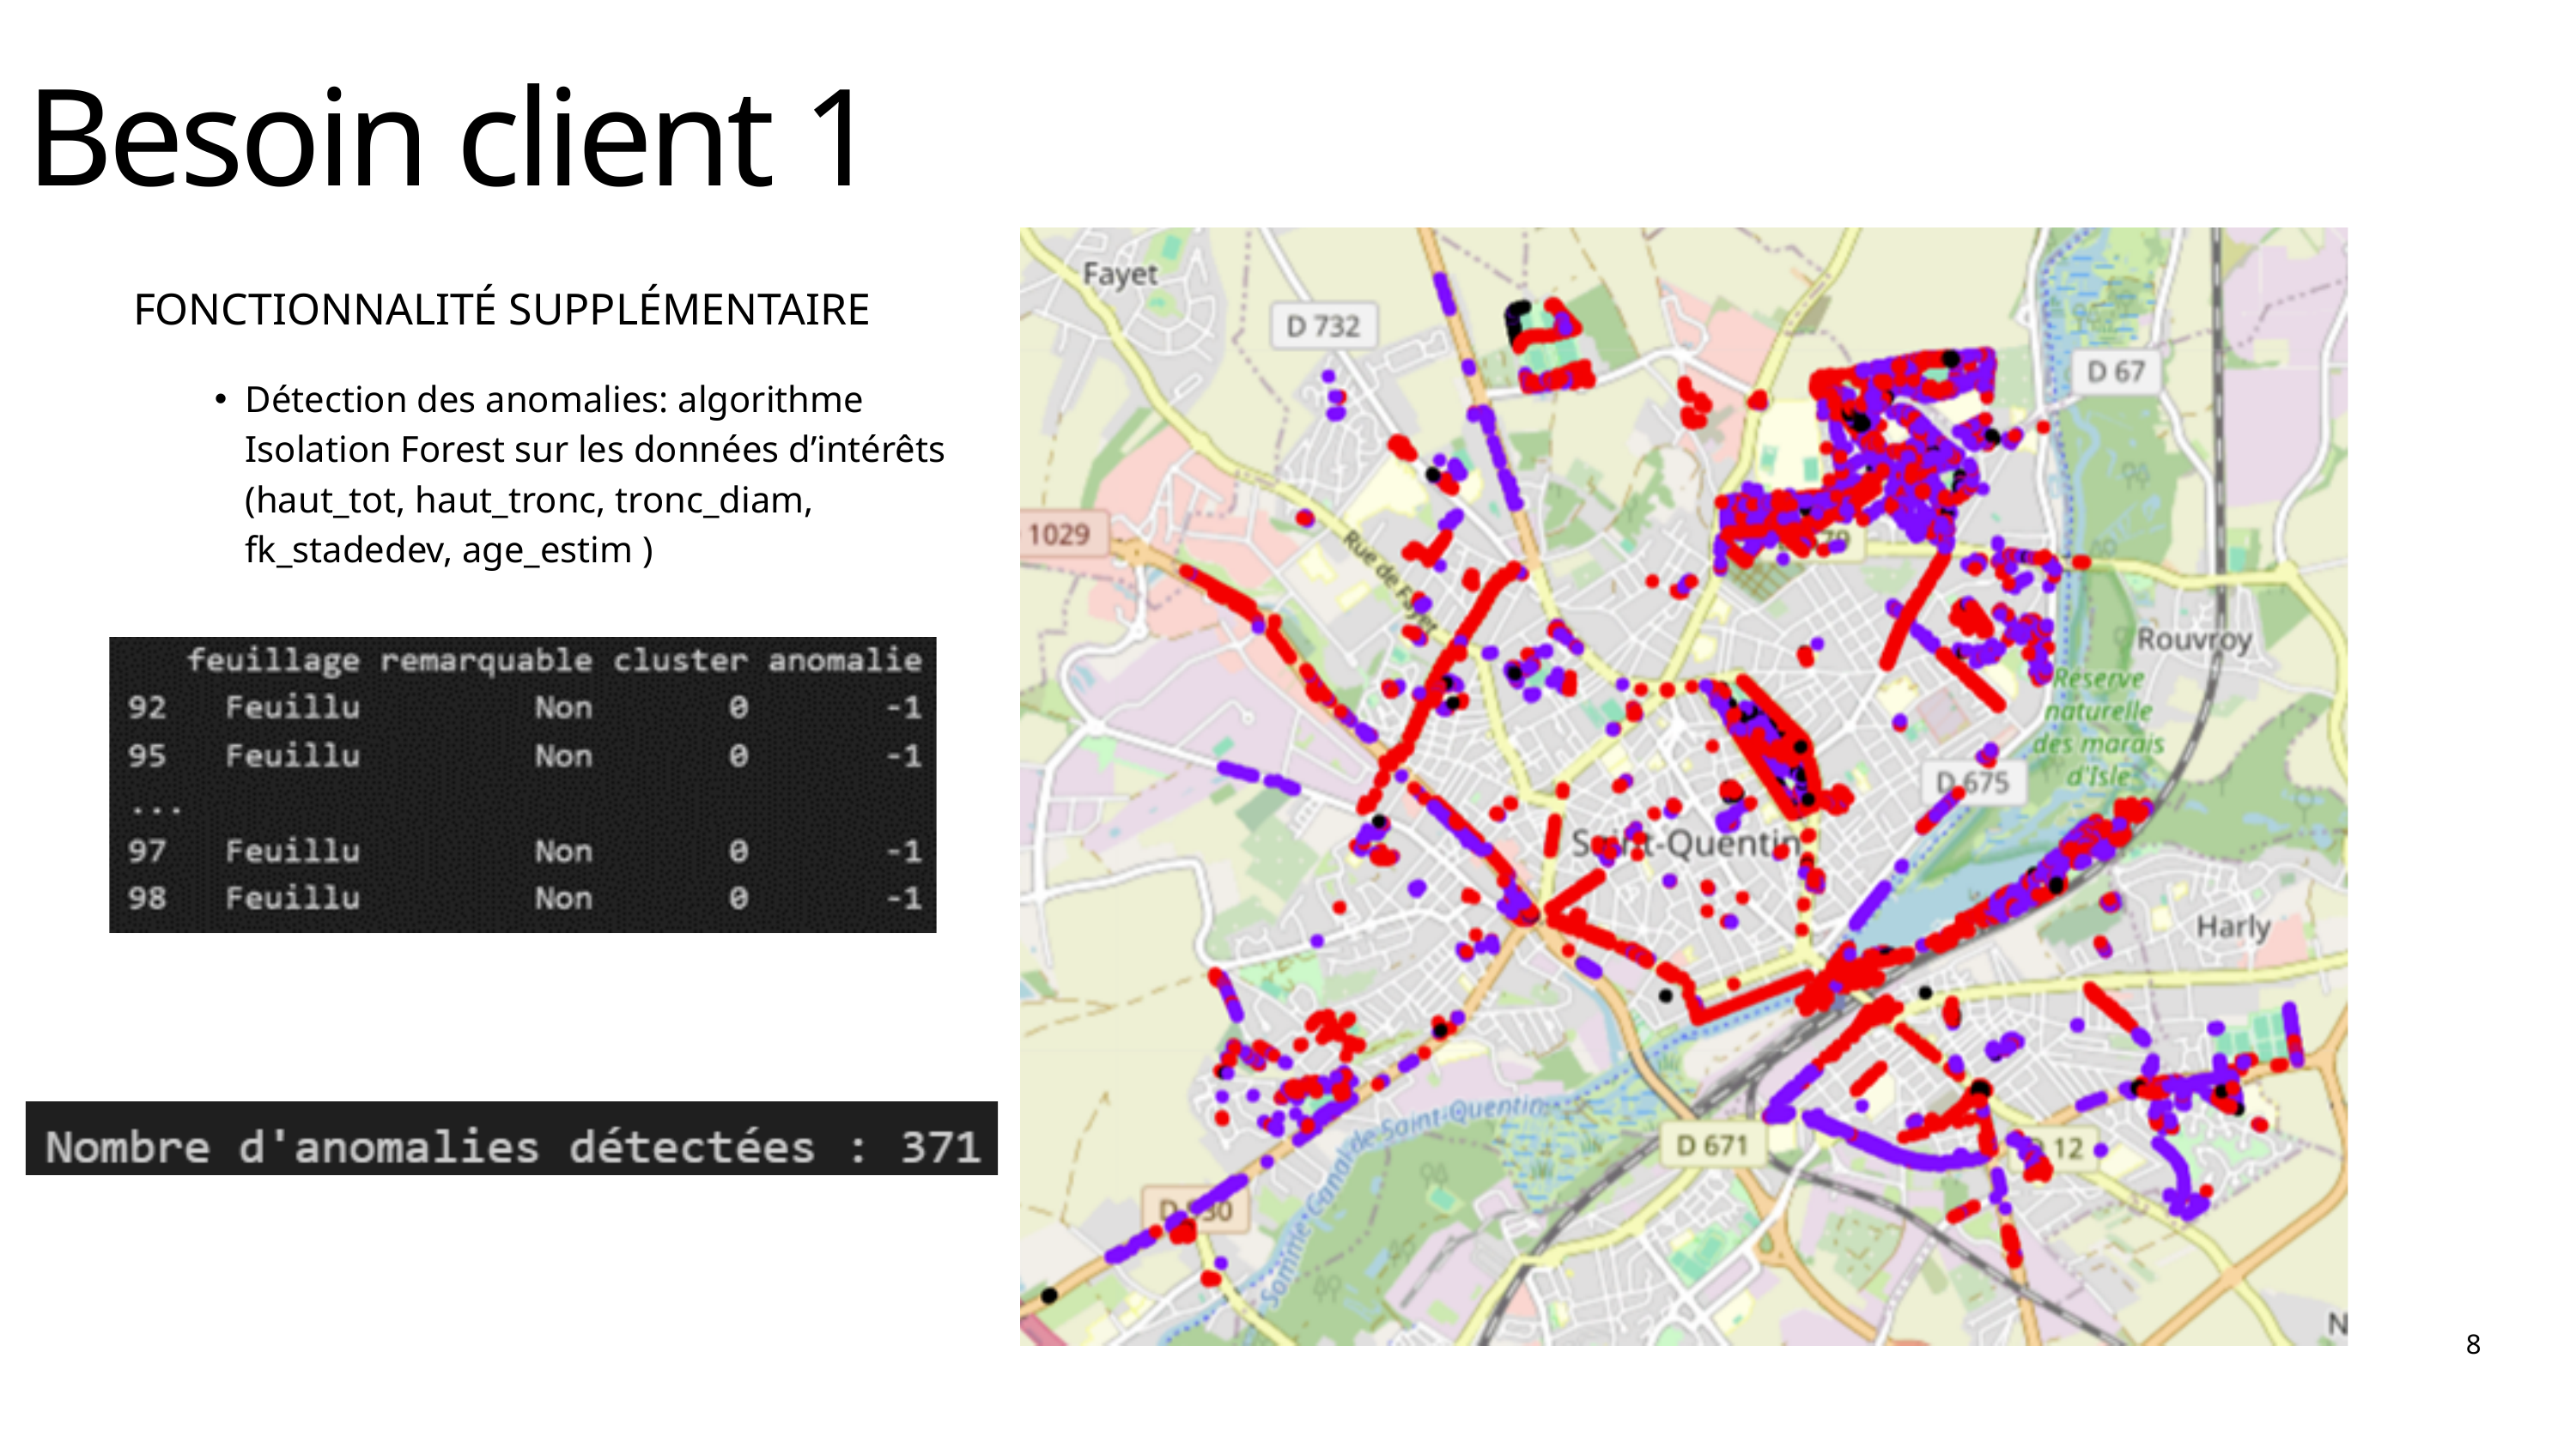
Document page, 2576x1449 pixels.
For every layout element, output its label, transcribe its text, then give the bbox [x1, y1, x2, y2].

text_box FONCTIONNALITÉ SUPPLÉMENTAIRE [132, 273, 2092, 334]
text_box [1020, 227, 2348, 1346]
text_box [25, 1101, 999, 1175]
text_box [2443, 1315, 2504, 1377]
text_box Détection des anomalies: algorithme Isolation Forest sur les données d’intérêts (haut_tot, haut_tronc, tronc_diam, fk_stadedev, age_estim ) [184, 369, 973, 571]
text_box [109, 637, 937, 933]
text_box Besoin client 1 [25, 25, 1021, 214]
